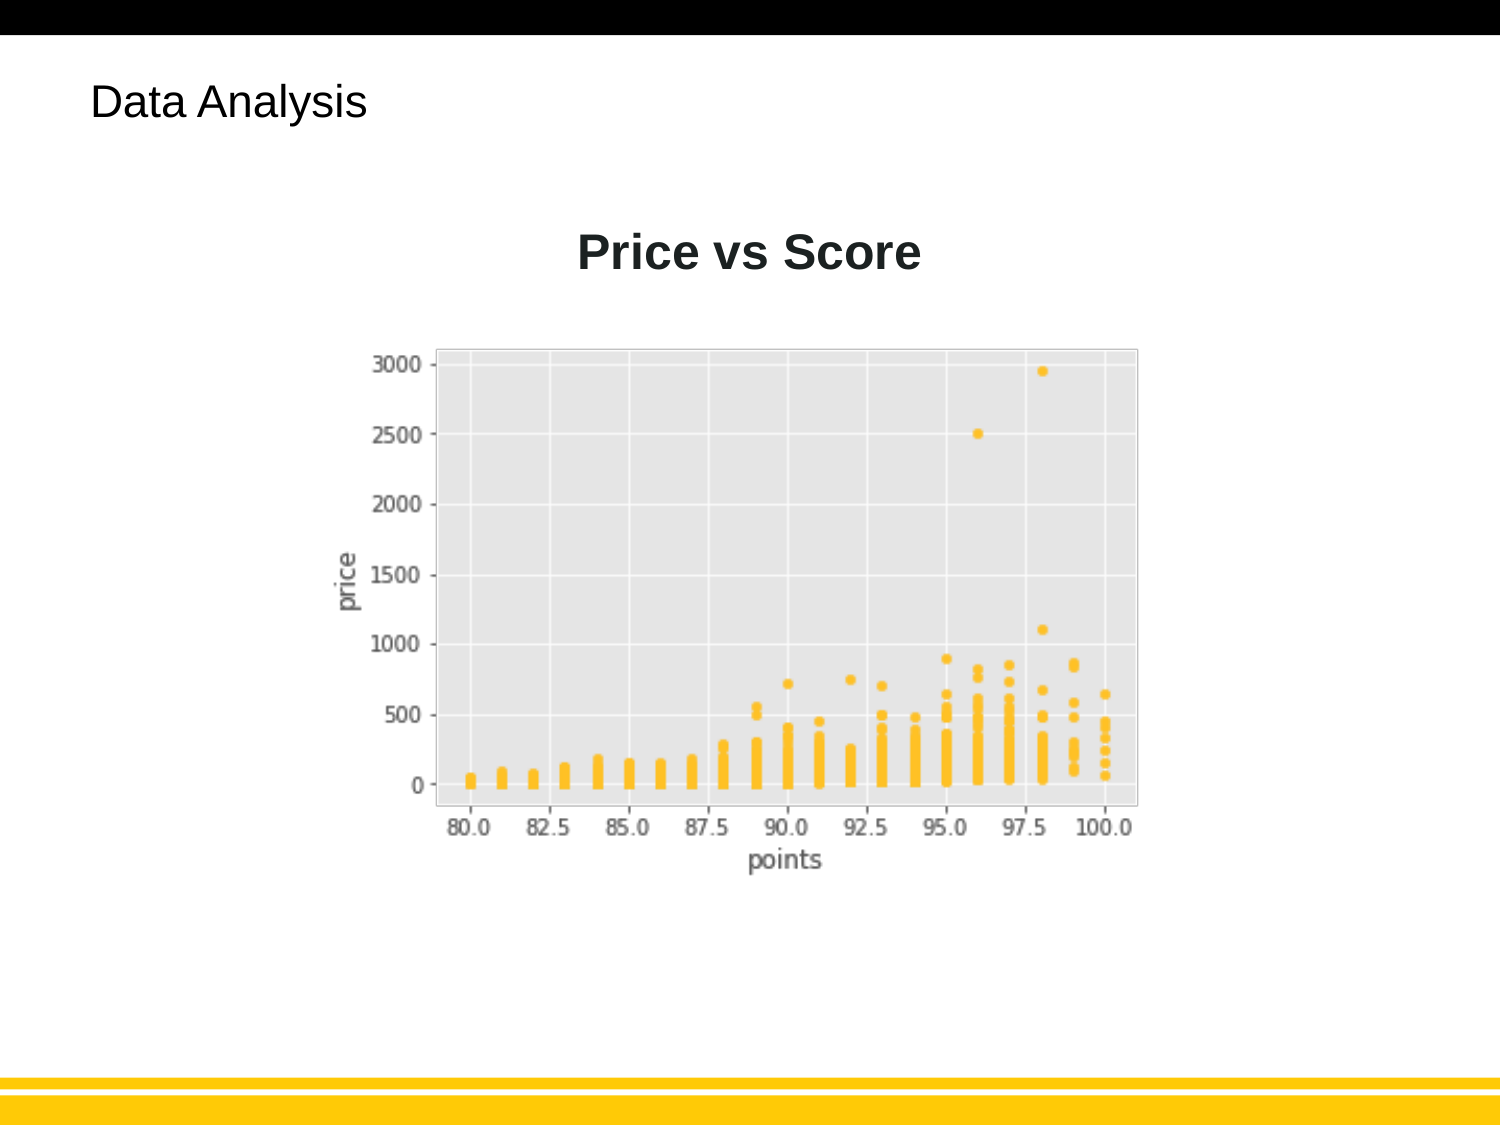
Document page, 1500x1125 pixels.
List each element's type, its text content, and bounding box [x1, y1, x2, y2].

title Data Analysis [75, 46, 1425, 153]
picture [320, 329, 1157, 891]
text_box Price vs Score [313, 211, 1187, 287]
